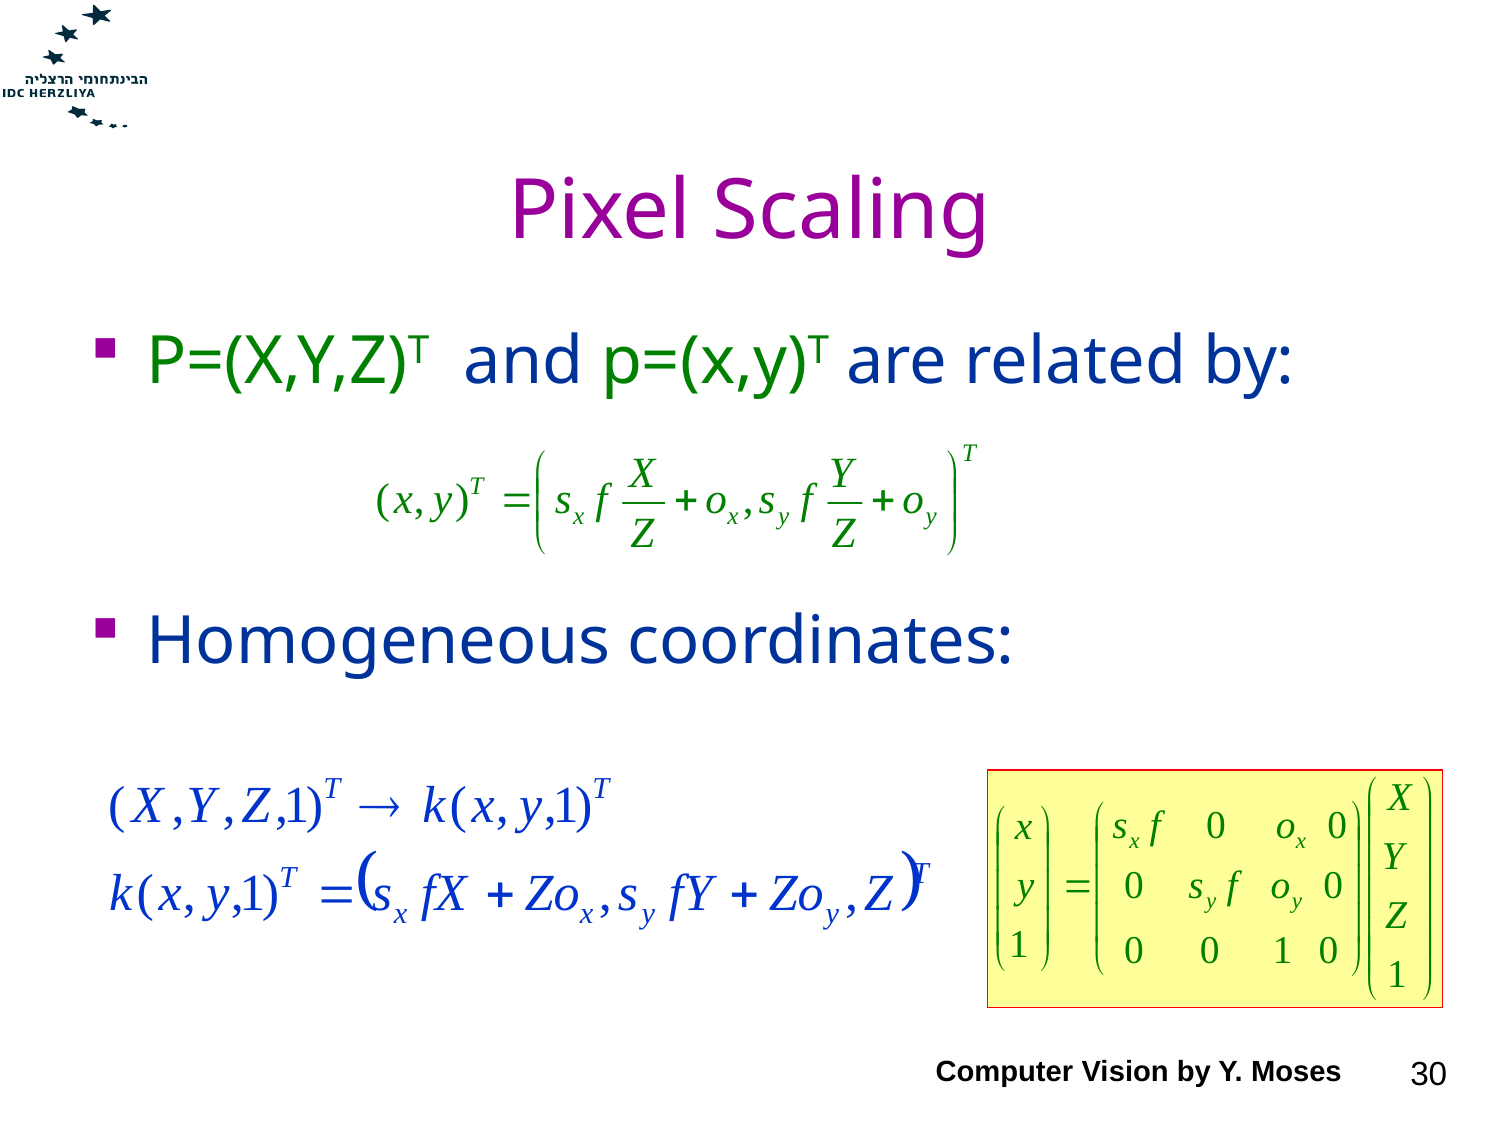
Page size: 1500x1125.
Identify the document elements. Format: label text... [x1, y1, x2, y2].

picture [0, 0, 150, 134]
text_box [987, 770, 1443, 1008]
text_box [370, 434, 989, 565]
title Pixel Scaling [112, 74, 1388, 263]
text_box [101, 765, 941, 941]
list P=(X,Y,Z)T and p=(x,y)T are related by: Homogeneous coordinates: [74, 309, 1417, 994]
footer Computer Vision by Y. Moses [901, 1019, 1377, 1096]
slide_number 30 [1149, 1024, 1463, 1101]
